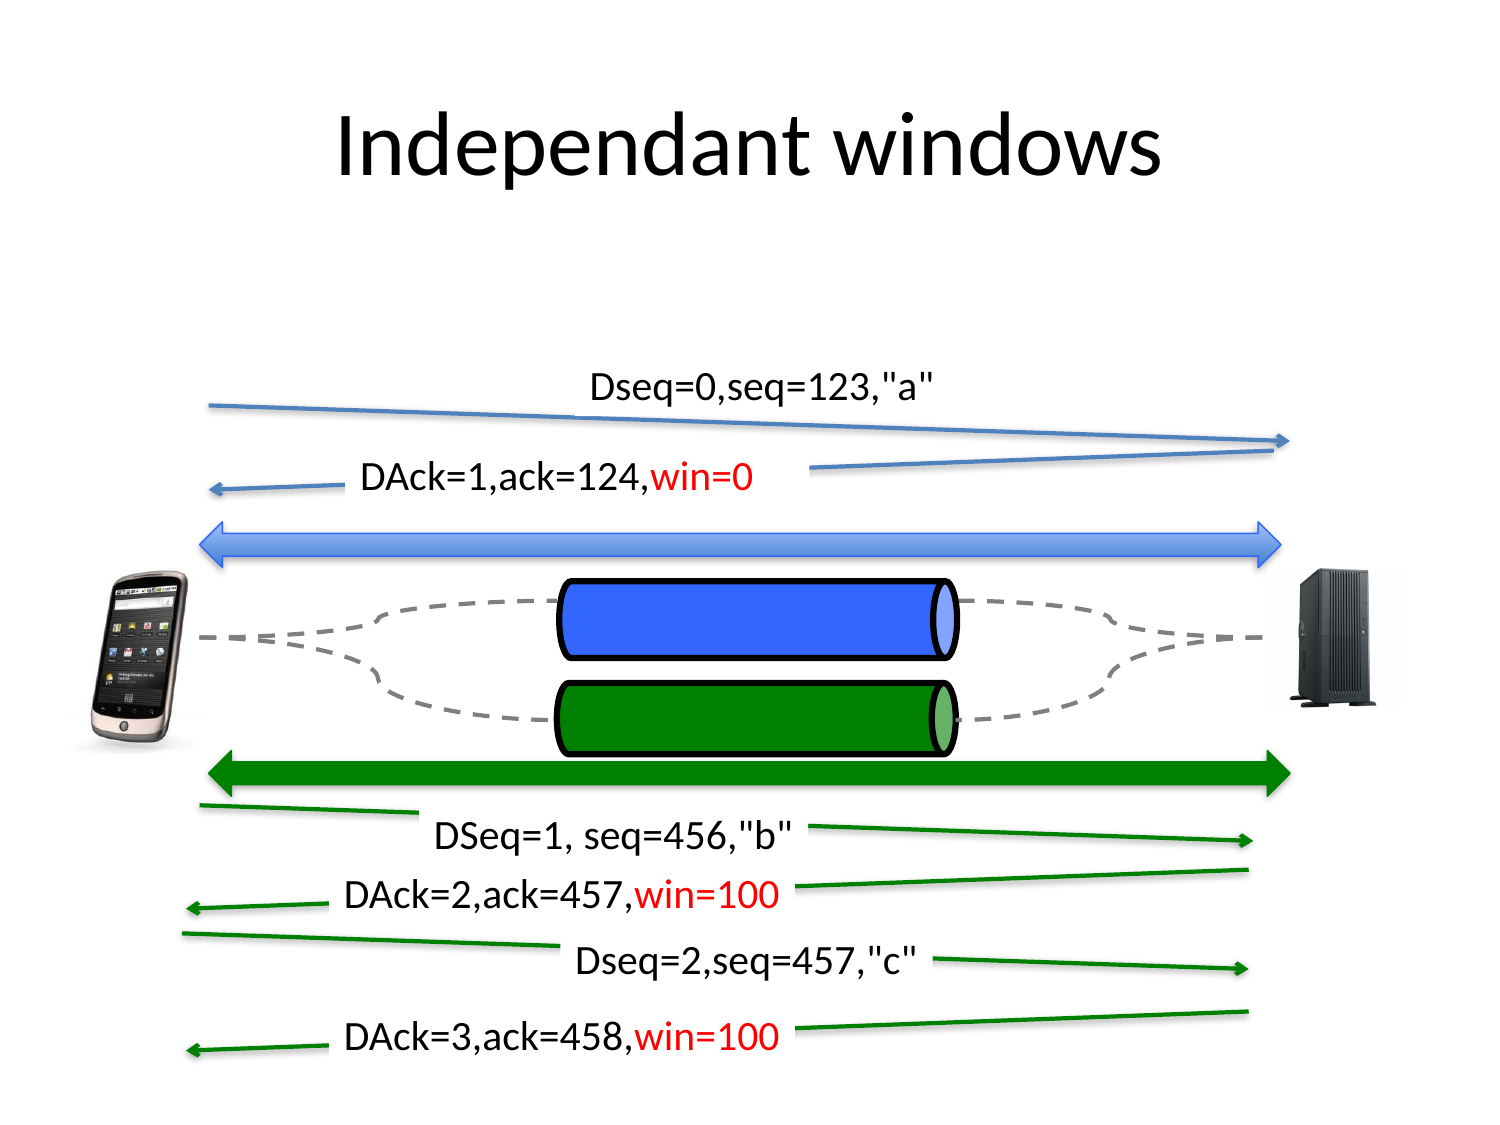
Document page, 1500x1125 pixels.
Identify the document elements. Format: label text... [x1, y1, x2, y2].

text_box [959, 600, 1256, 638]
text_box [802, 682, 958, 756]
text_box [208, 749, 714, 797]
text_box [199, 800, 1254, 867]
text_box [963, 638, 1256, 720]
text_box [802, 749, 1291, 797]
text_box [208, 440, 1275, 507]
text_box [214, 600, 557, 638]
picture [62, 561, 209, 754]
text_box [199, 521, 714, 569]
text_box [719, 515, 798, 799]
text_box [185, 1001, 1249, 1068]
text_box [181, 924, 1249, 992]
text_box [185, 859, 1249, 924]
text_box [208, 351, 1291, 442]
text_box [214, 637, 551, 721]
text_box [556, 682, 714, 756]
title Independant windows [75, 45, 1425, 233]
text_box [802, 521, 1282, 569]
picture [1262, 567, 1403, 708]
